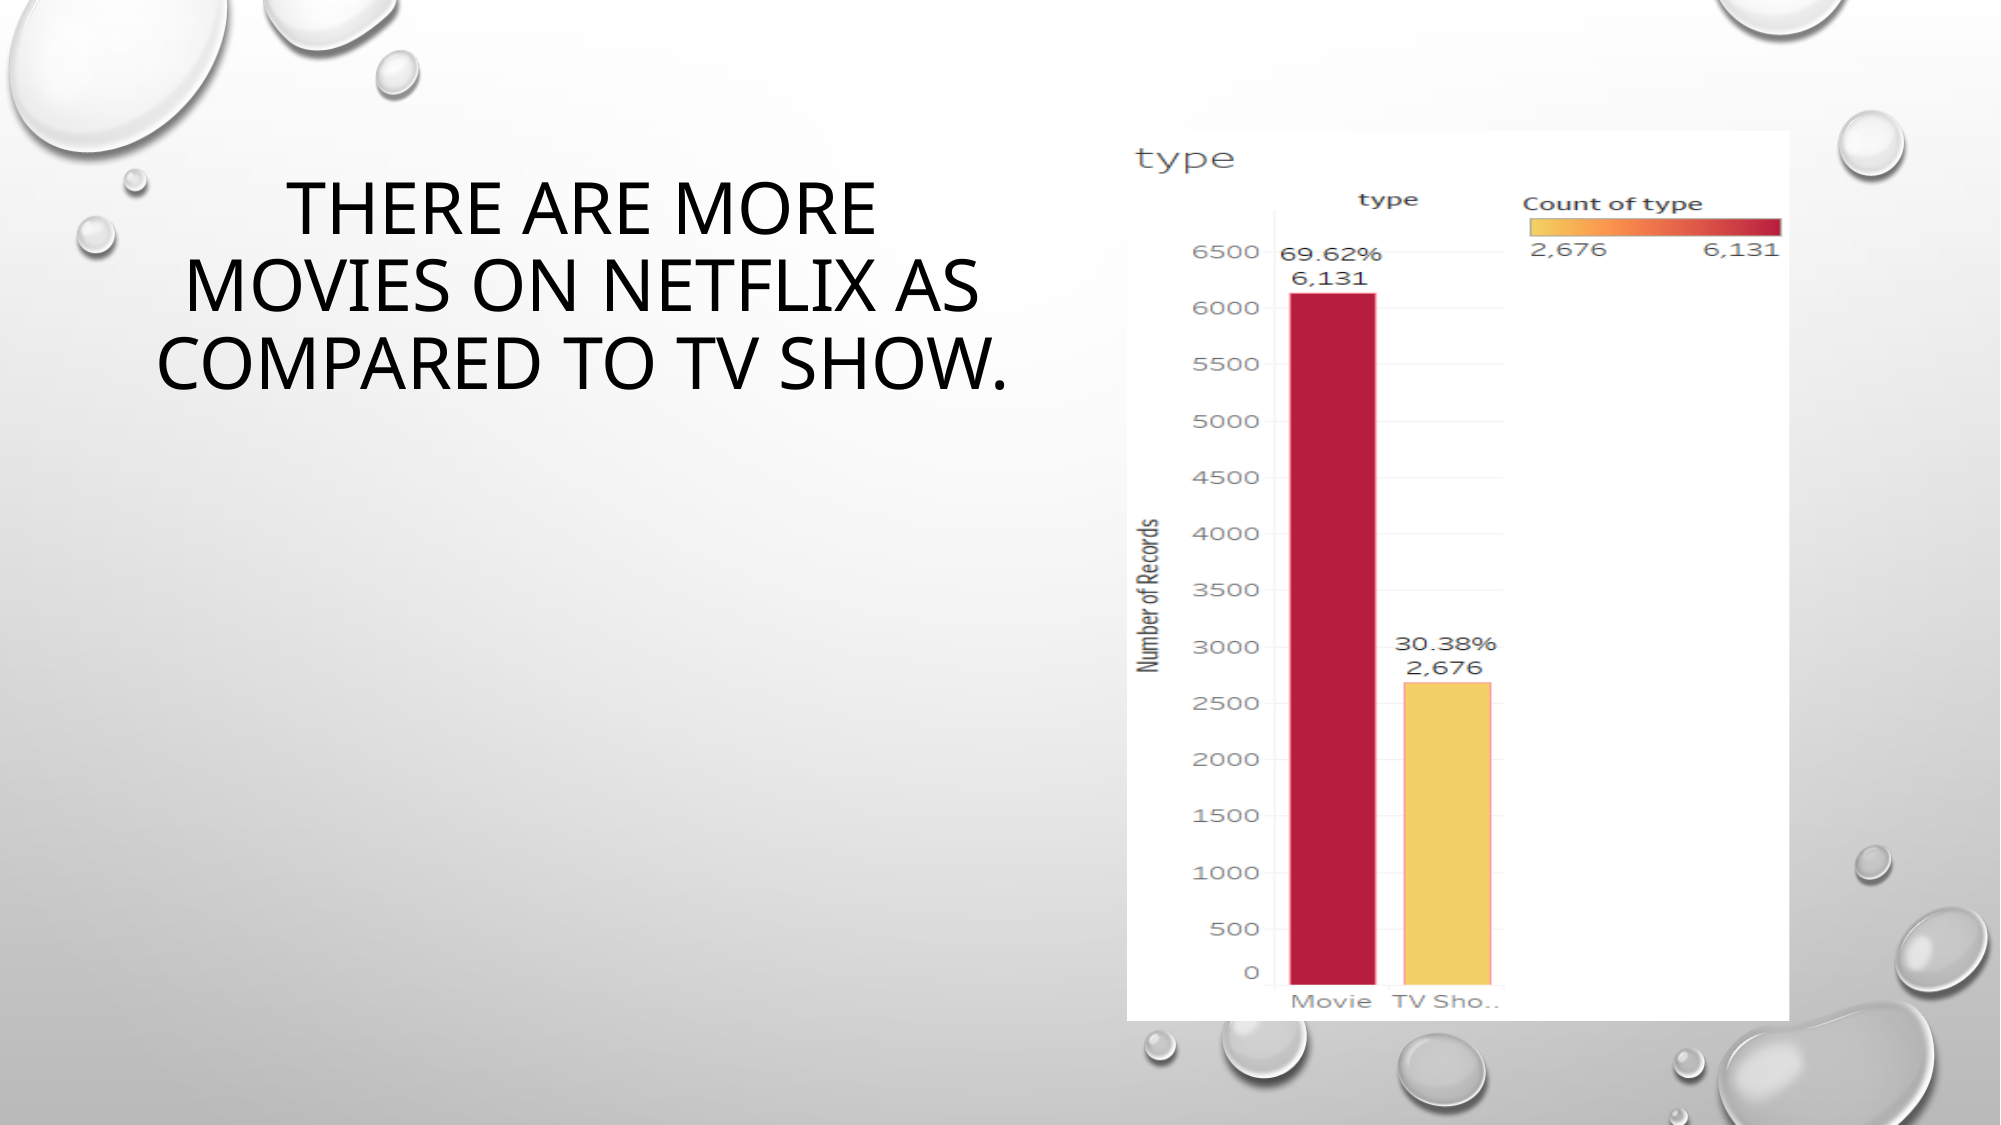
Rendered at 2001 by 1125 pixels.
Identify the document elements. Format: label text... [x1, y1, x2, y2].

picture [0, 0, 2000, 1125]
title There are More Movies on Netflix as Compared to TV Show. [137, 151, 1028, 426]
